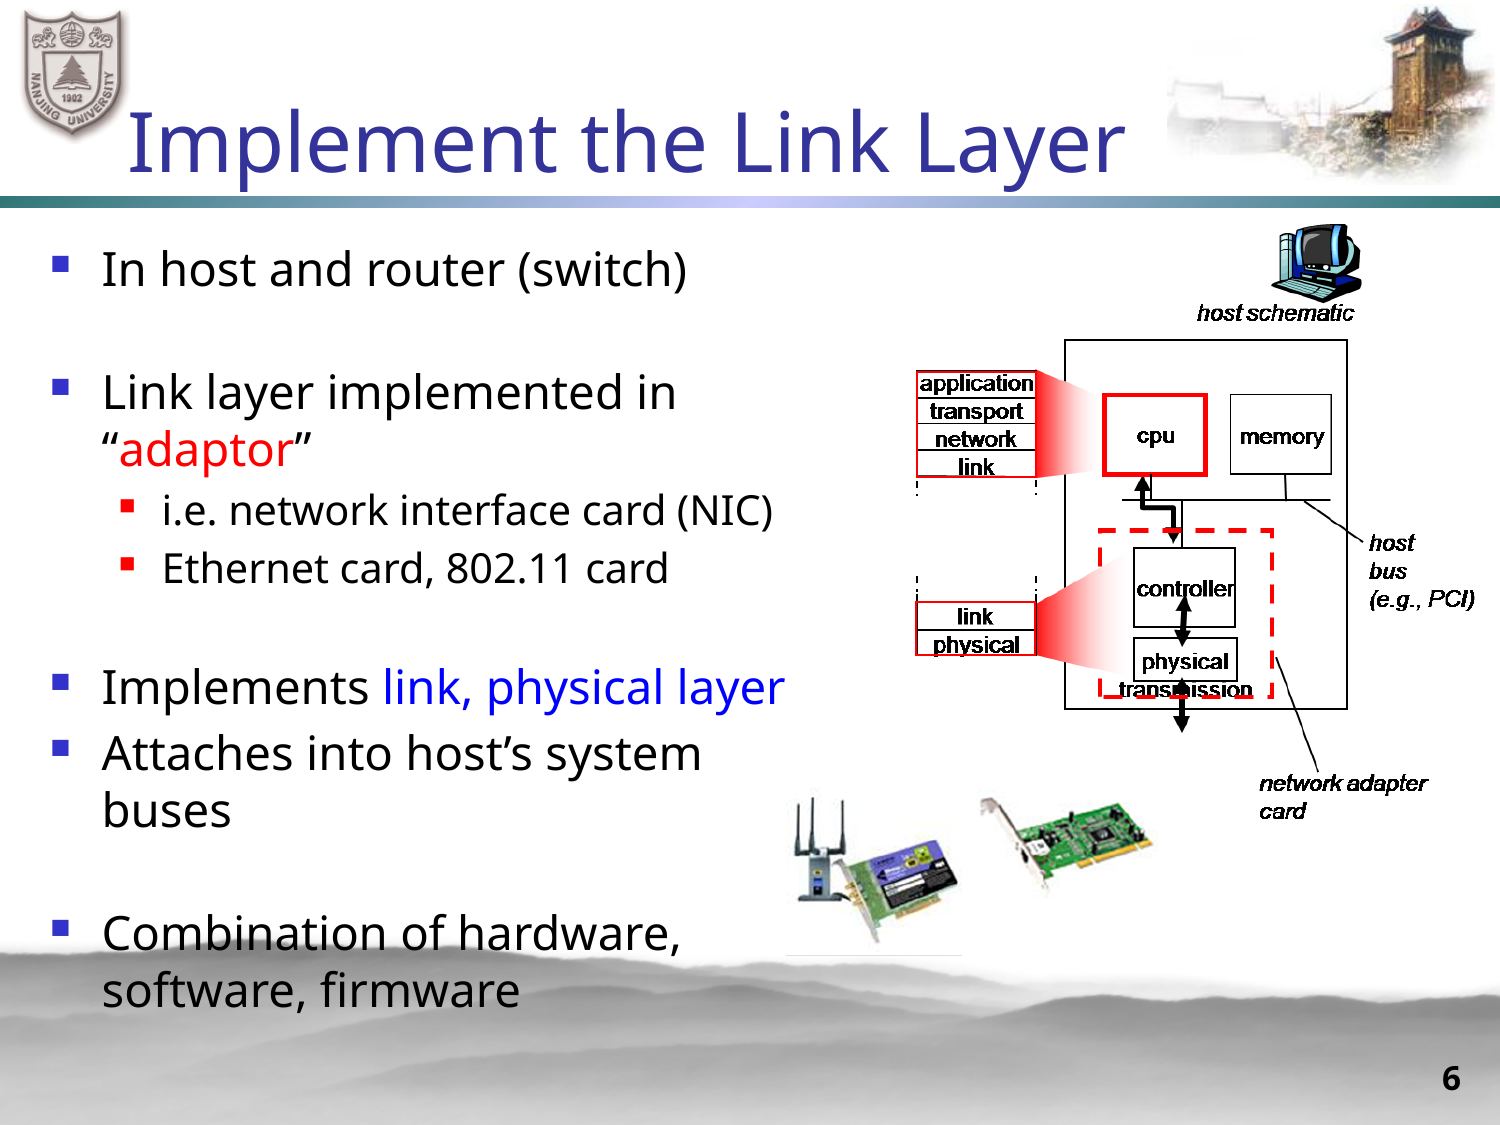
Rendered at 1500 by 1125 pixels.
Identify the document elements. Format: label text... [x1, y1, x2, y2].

picture [1167, 4, 1495, 54]
list In host and router (switch) Link layer implemented in “adaptor” i.e. network interface card (NIC) Ethernet card, 802.11 card Implements link, physical layer Attaches into host’s system buses Combination of hardware, software, firmware [34, 231, 844, 1036]
picture [0, 0, 144, 144]
picture [0, 222, 1500, 1125]
title Implement the Link Layer [111, 54, 1500, 197]
slide_number 6 [1163, 1034, 1477, 1111]
